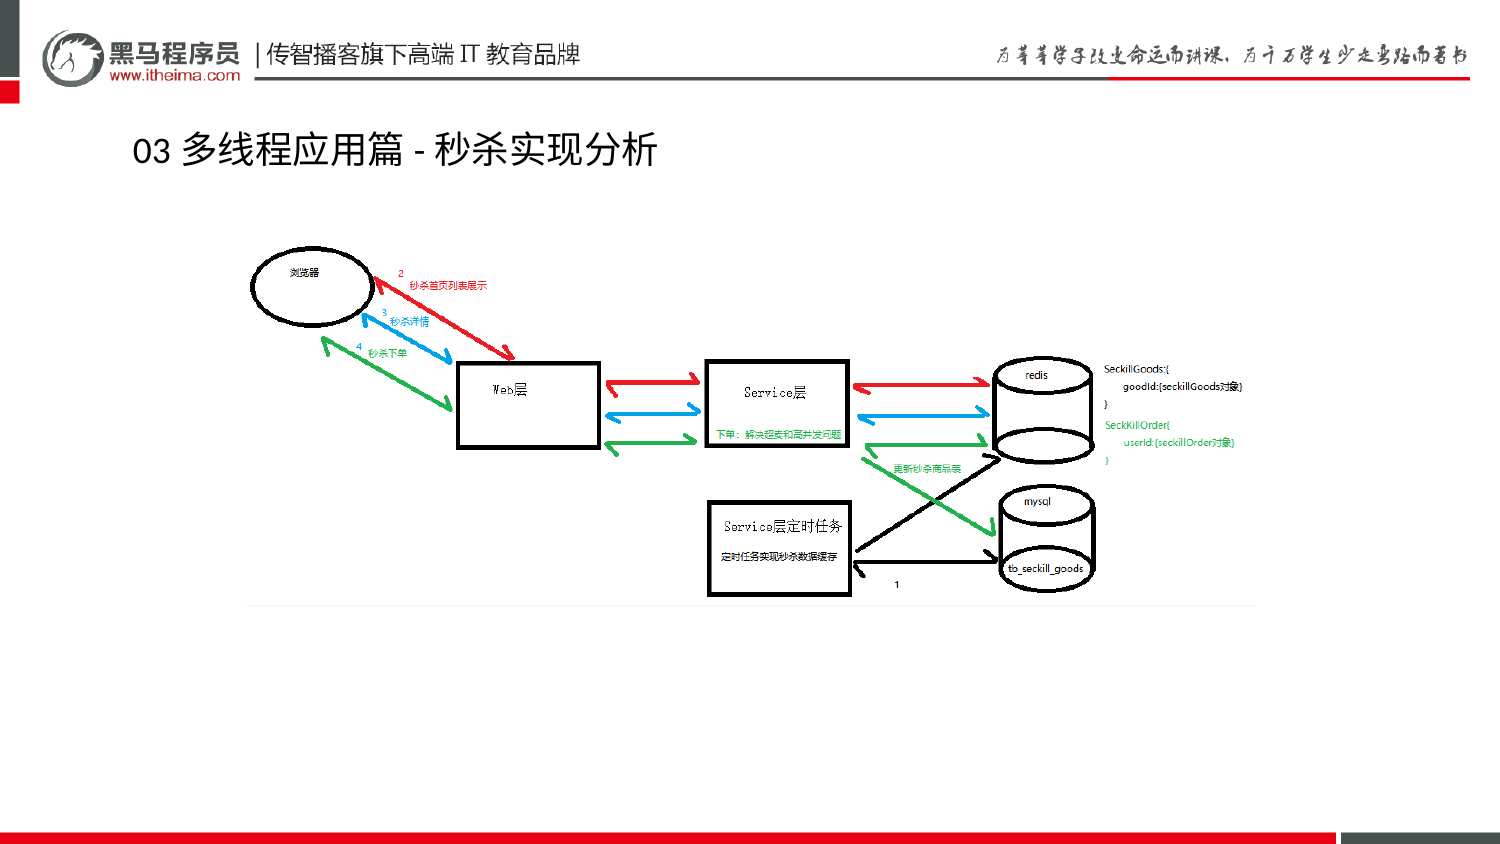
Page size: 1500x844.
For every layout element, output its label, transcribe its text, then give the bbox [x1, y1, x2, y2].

picture [0, 0, 1500, 844]
text_box 03多线程应用篇-秒杀实现分析 [118, 118, 1004, 178]
